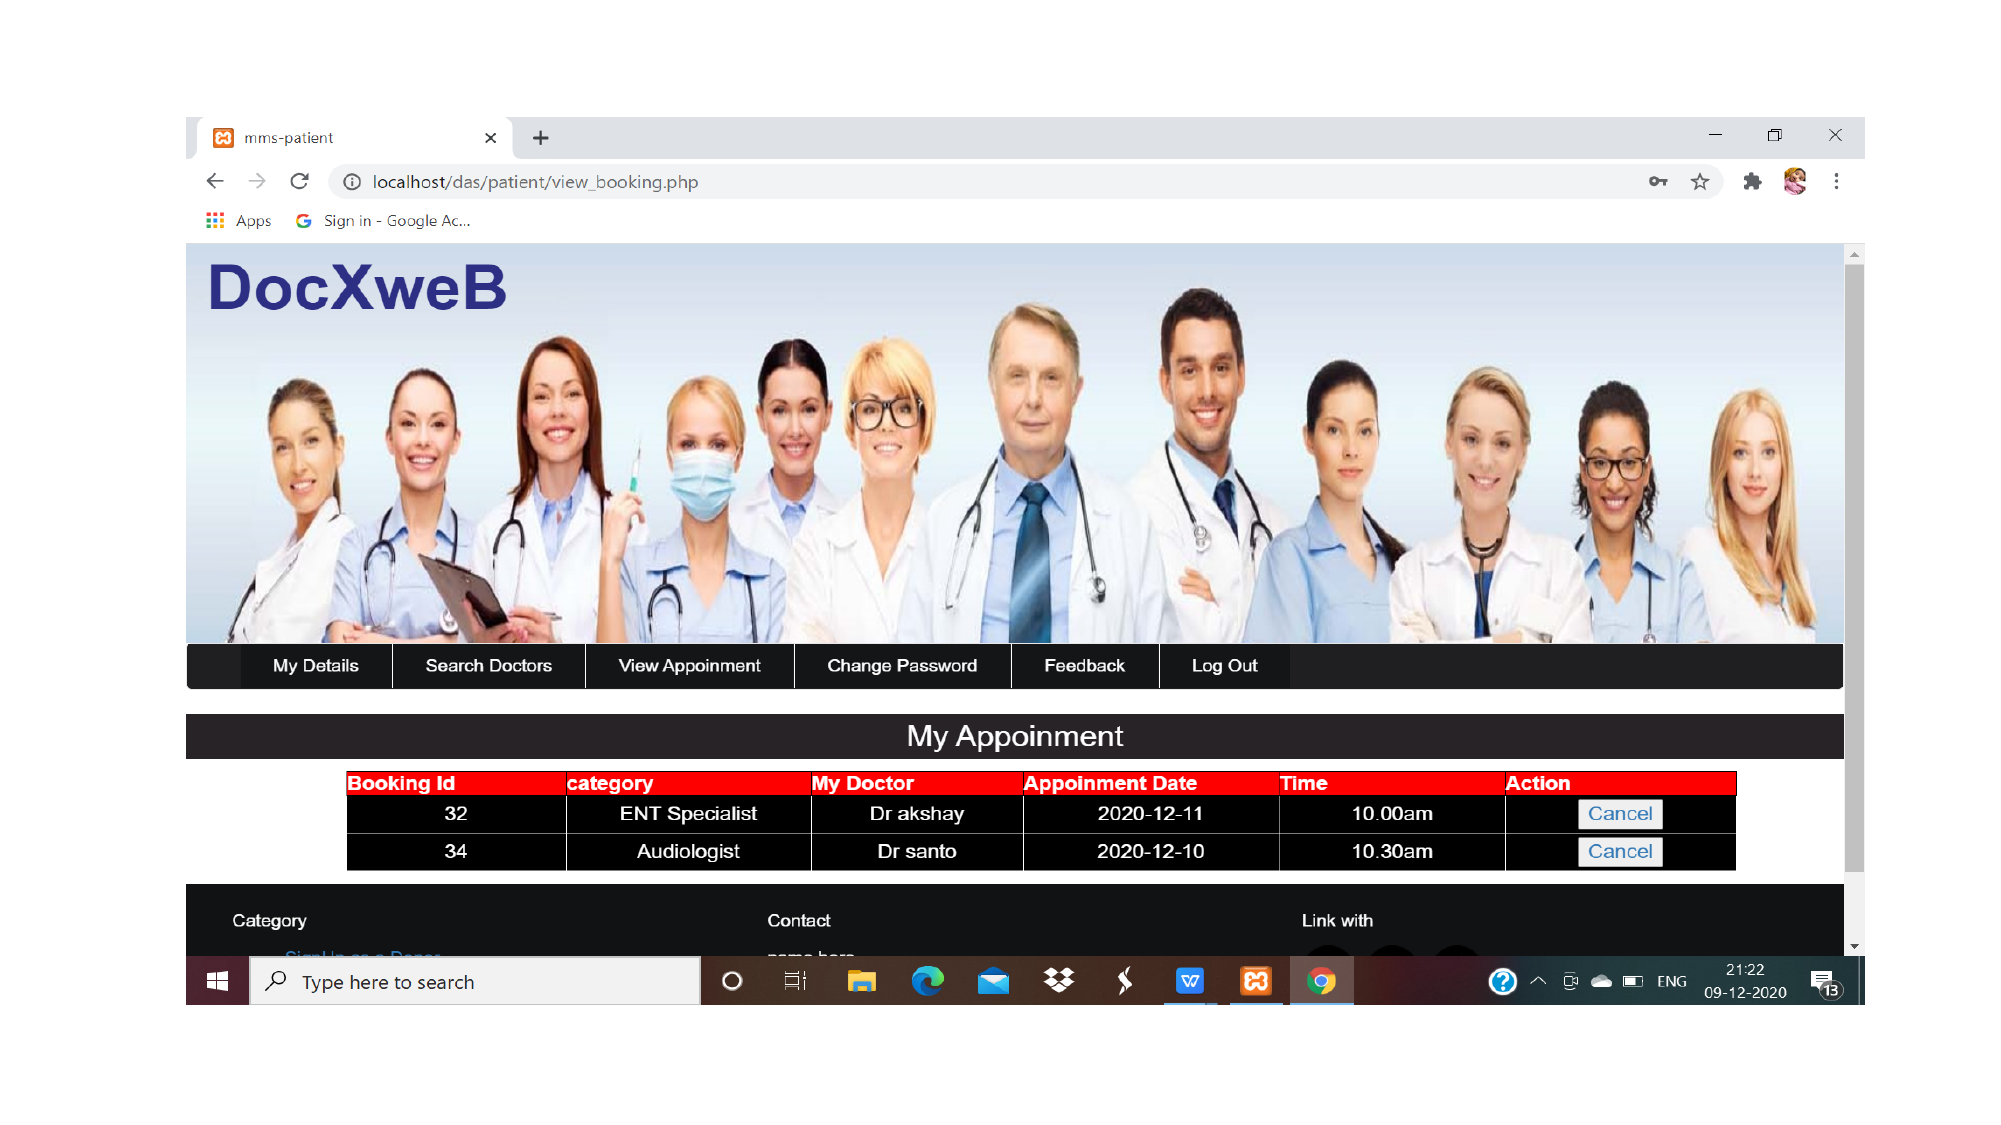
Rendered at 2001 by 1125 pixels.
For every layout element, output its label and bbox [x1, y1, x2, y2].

list [186, 117, 1865, 1005]
